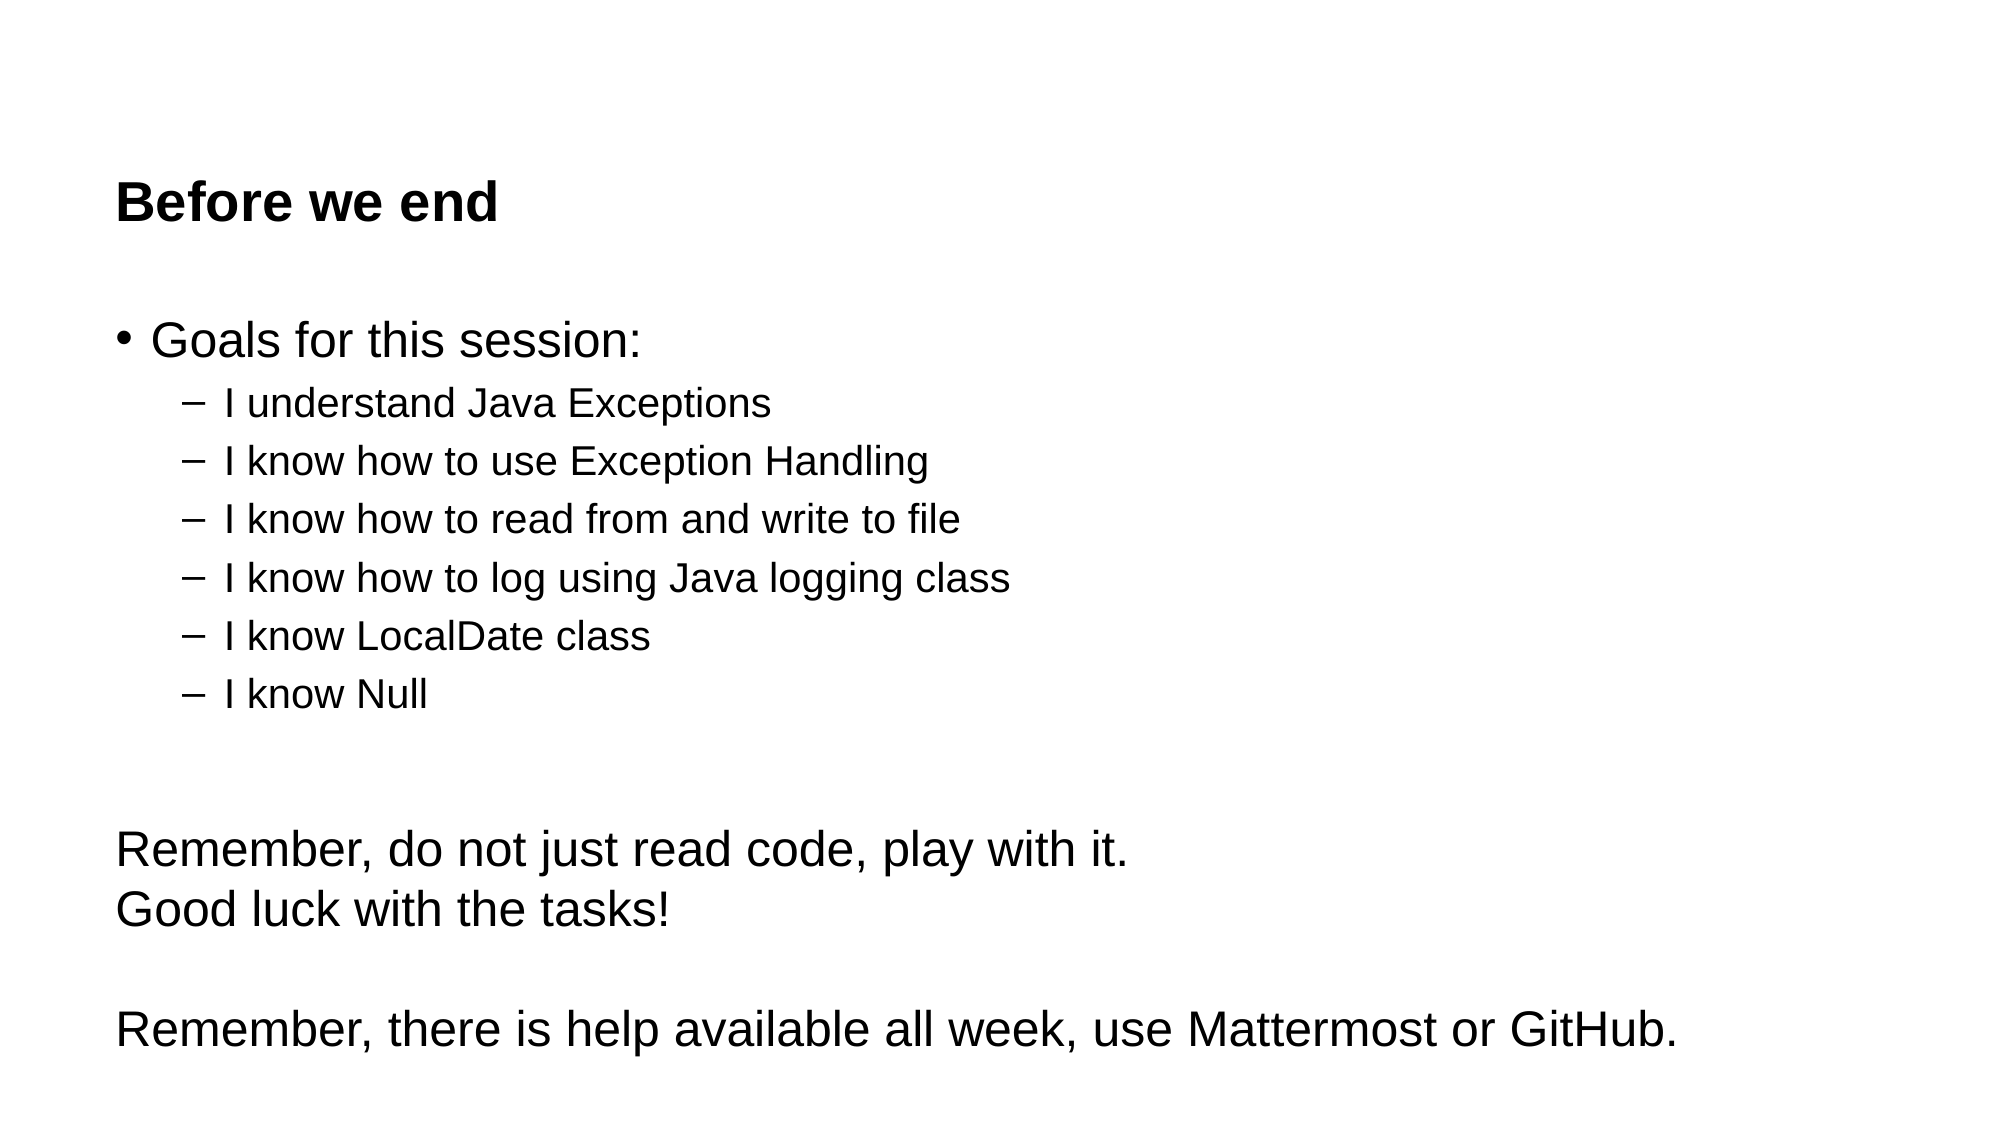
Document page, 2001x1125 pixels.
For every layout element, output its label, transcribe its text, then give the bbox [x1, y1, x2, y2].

title Before we end [115, 45, 1881, 233]
list Goals for this session: I understand Java Exceptions I know how to use Exception Handling I know how to read from and write to file I know how to log using Java logging class I know LocalDate class I know Null Remember, do not just read code, play with it. Good luck with the tasks! Remember, there is help available all week, use Mattermost or GitHub. [115, 306, 1881, 1068]
